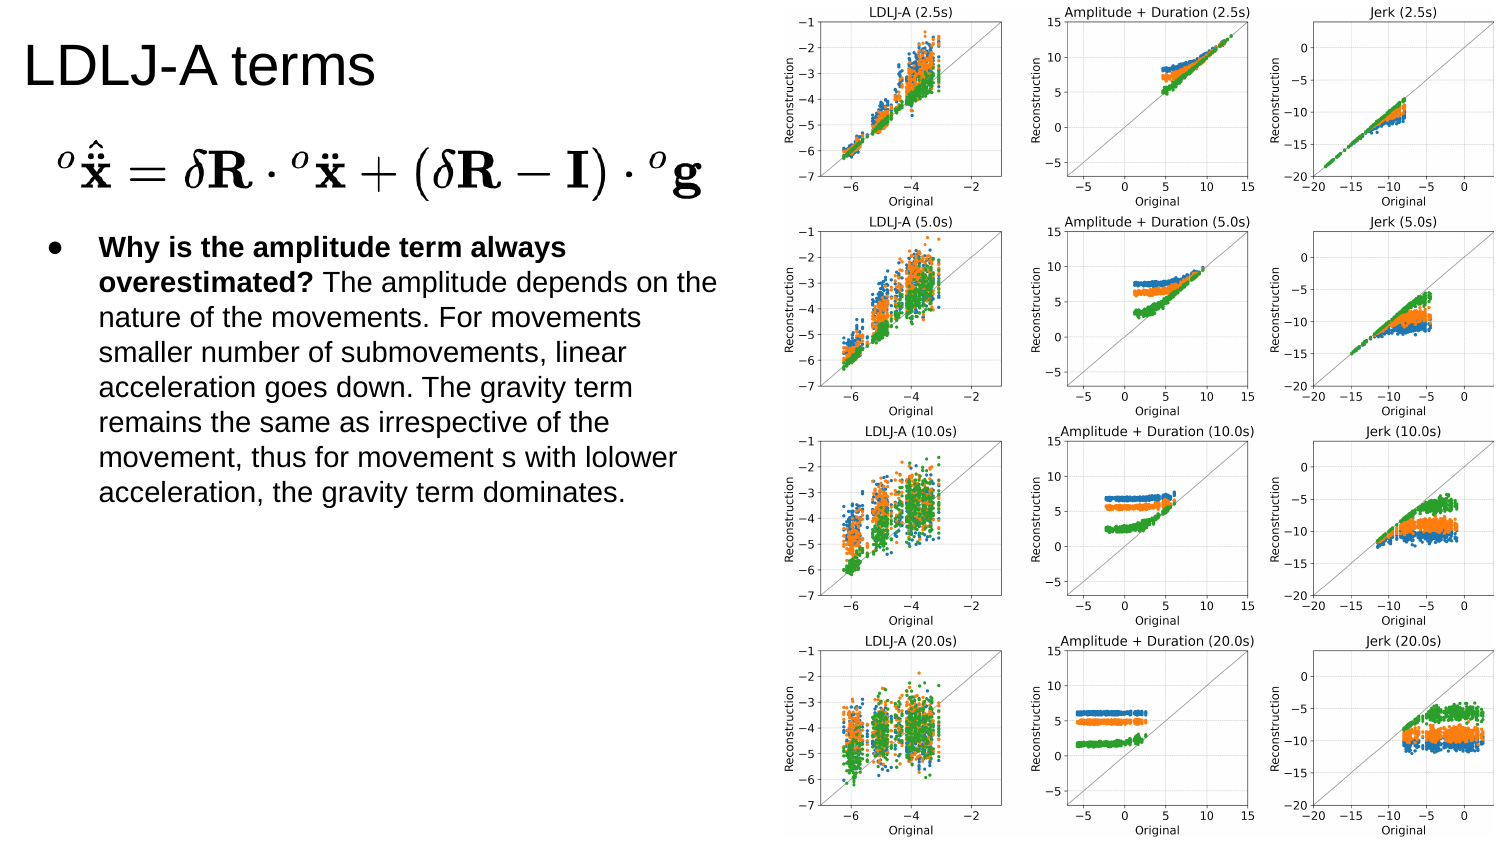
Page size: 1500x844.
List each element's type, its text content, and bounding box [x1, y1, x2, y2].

text_box Why is the amplitude term always overestimated? The amplitude depends on the nature of the movements. For movements smaller number of submovements, linear acceleration goes down. The gravity term remains the same as irrespective of the movement, thus for movement s with lolower acceleration, the gravity term dominates. [8, 213, 750, 411]
title LDLJ-A terms [8, 11, 456, 106]
picture [782, 6, 1494, 837]
picture [56, 135, 702, 205]
